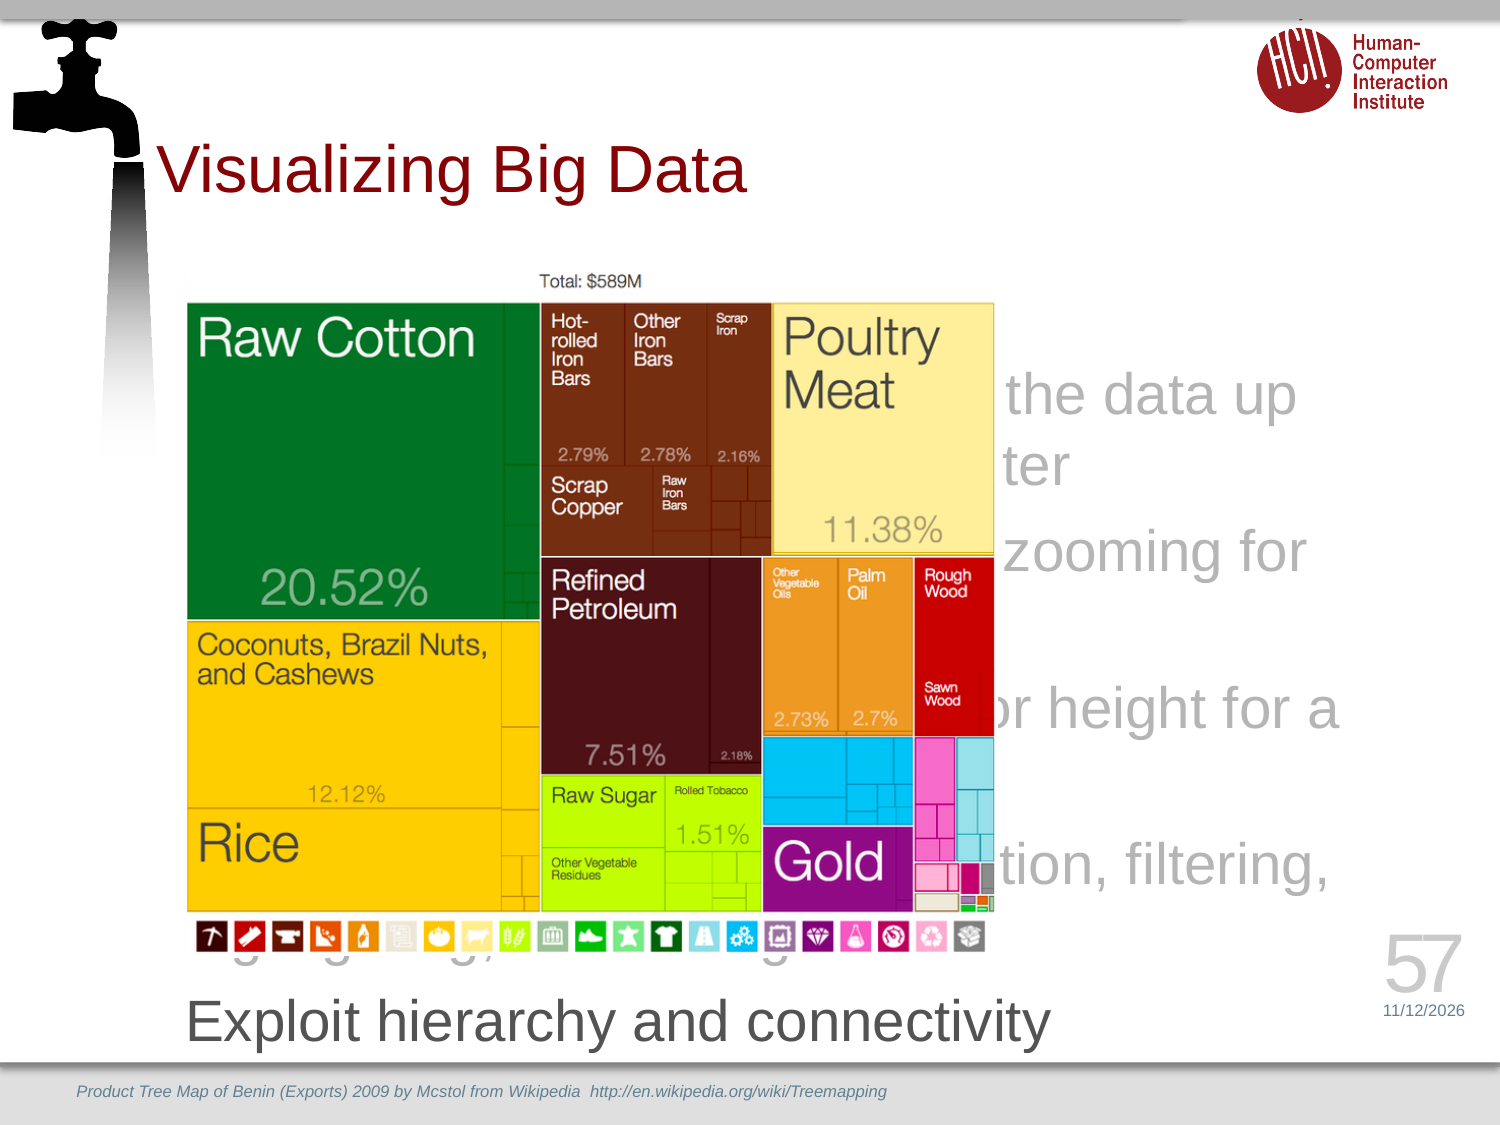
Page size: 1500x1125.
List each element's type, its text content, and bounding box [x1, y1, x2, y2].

picture [13, 20, 140, 158]
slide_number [1369, 1009, 1479, 1020]
footer Product Tree Map of Benin (Exports) 2009 by Mcstol from Wikipedia http://en.wikipedia.org/wiki/Treemapping [76, 1080, 1342, 1110]
picture [1257, 20, 1447, 113]
slide_number 57 [1369, 924, 1479, 1009]
title Visualizing Big Data [156, 50, 1187, 214]
list Make use of every pixel Use color and location to break the data up and allow the viewer to easily filter Give a sense of things and use zooming for detail Add a dimension such as time or height for a key variable Allow exploration through distortion, filtering, highlighting, and linking Exploit hierarchy and connectivity [185, 269, 1342, 989]
picture [184, 269, 998, 956]
